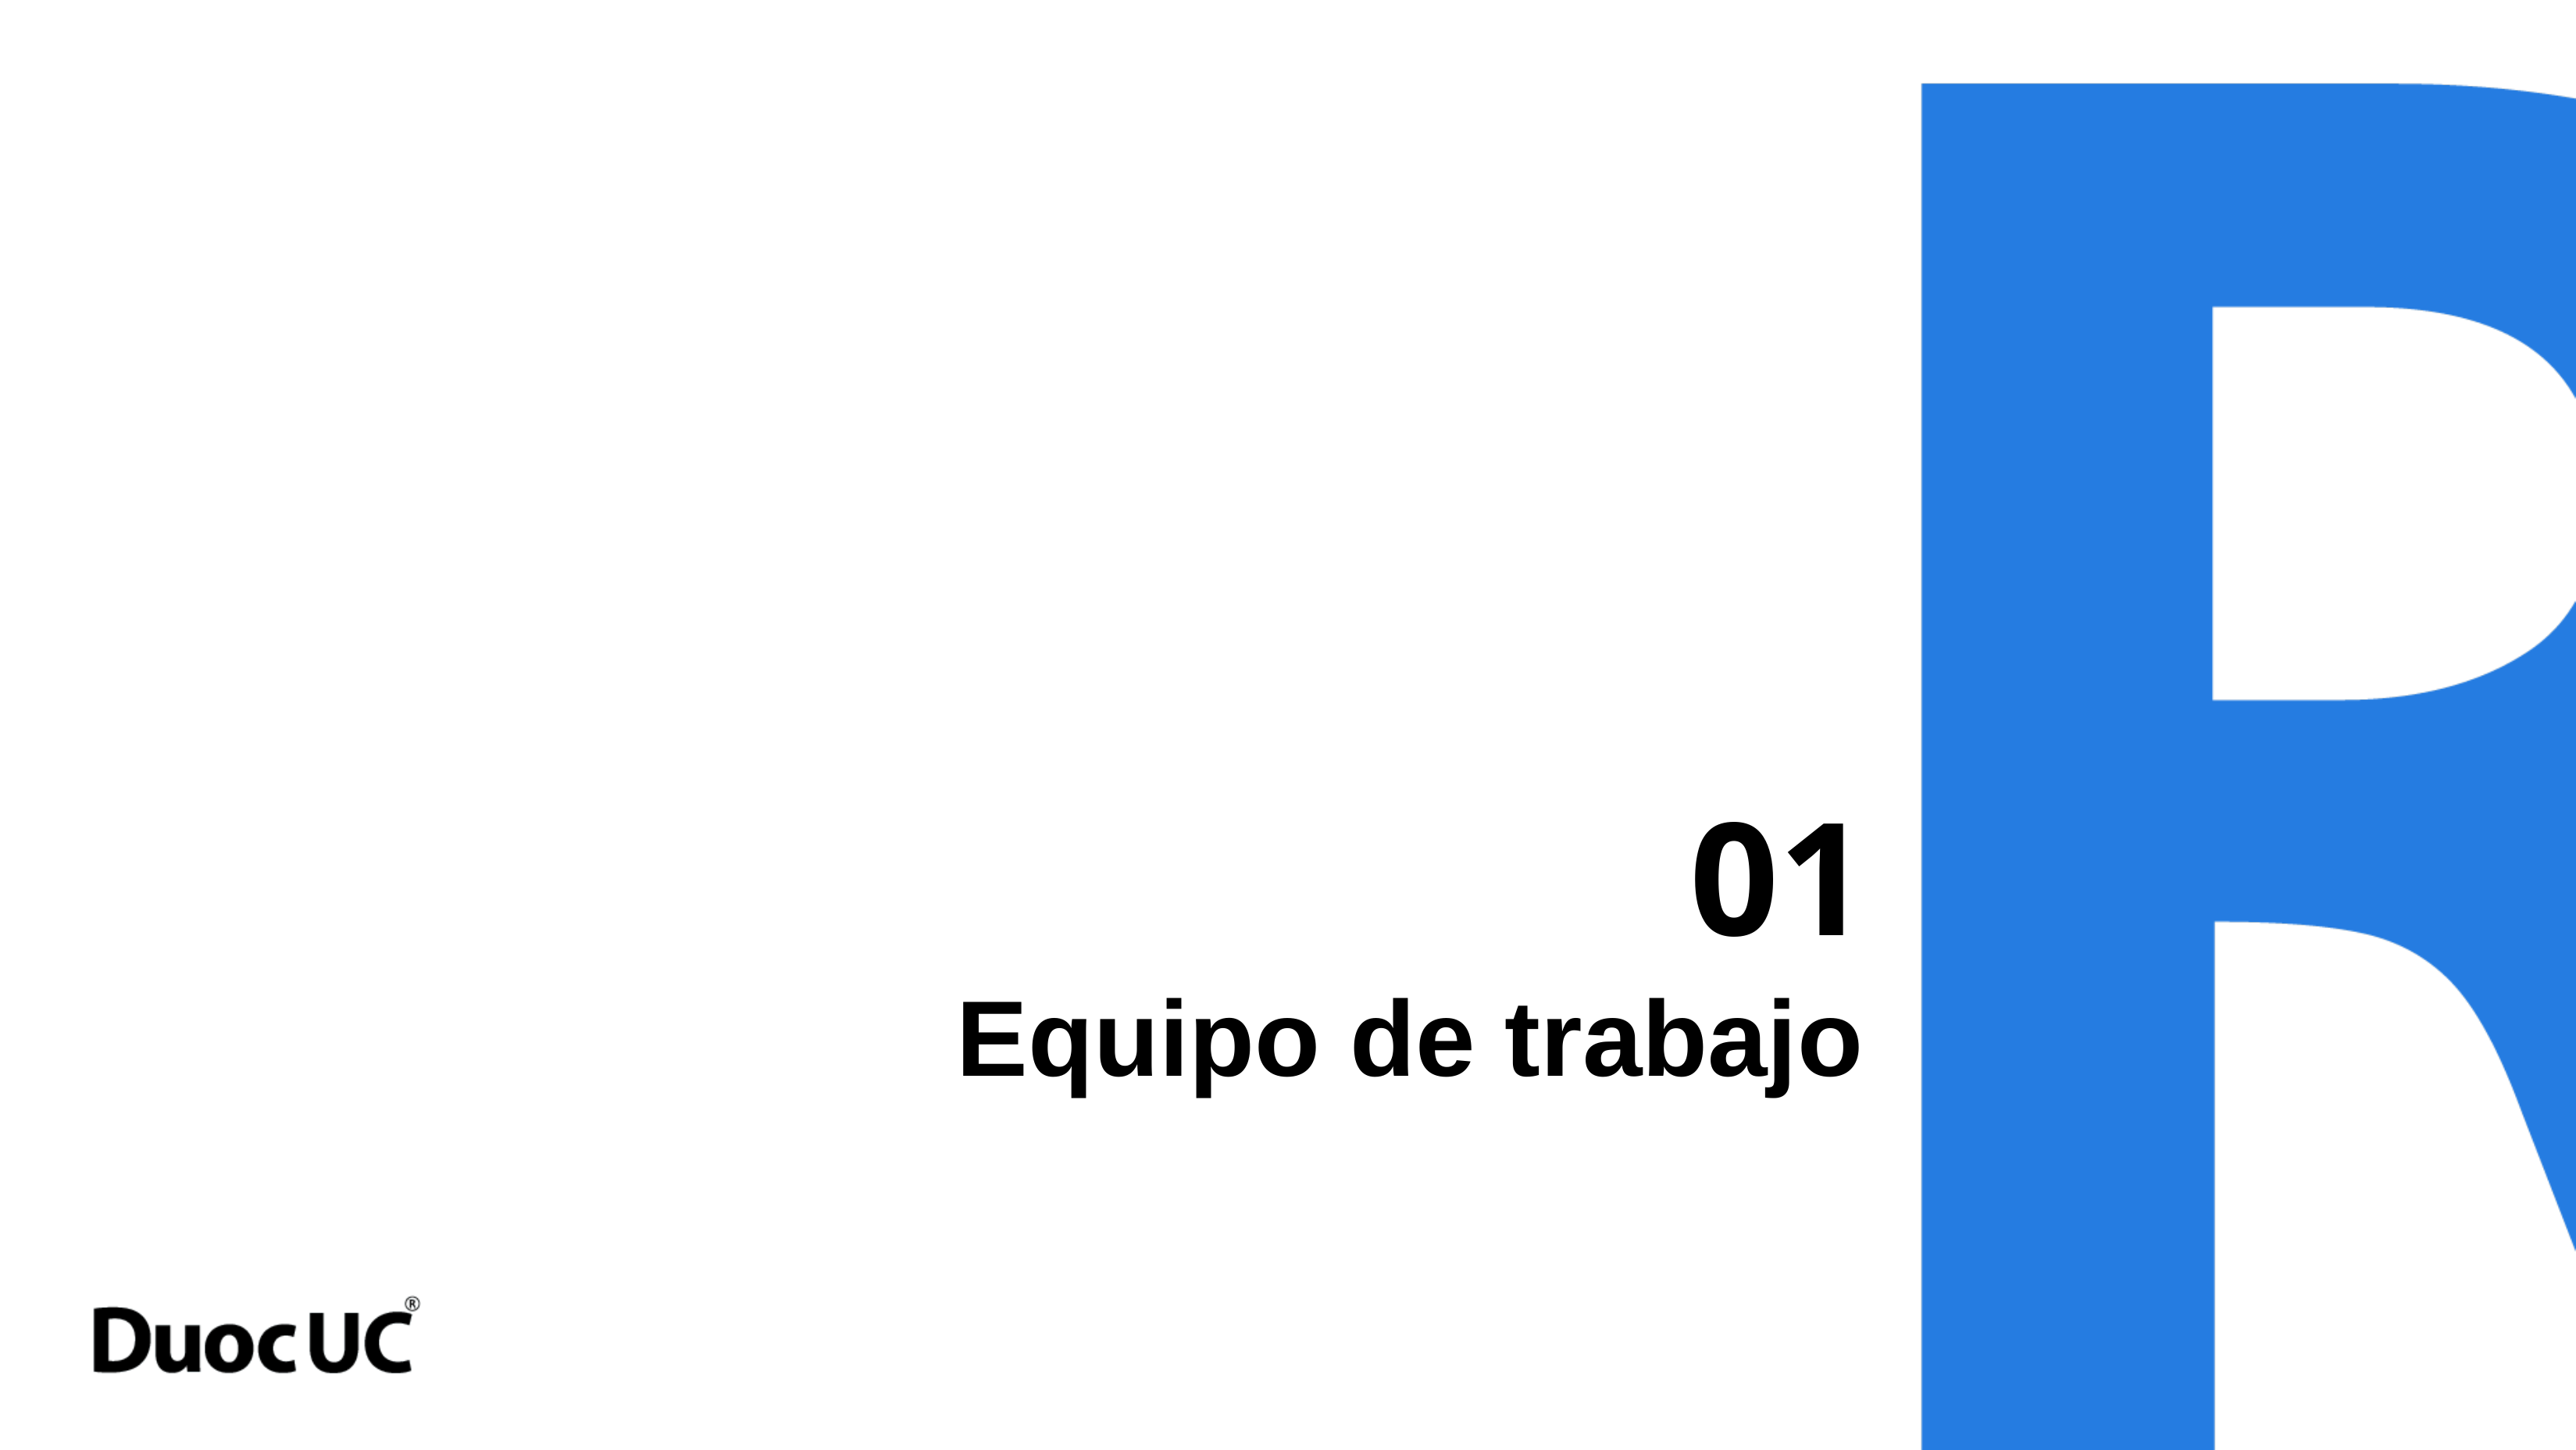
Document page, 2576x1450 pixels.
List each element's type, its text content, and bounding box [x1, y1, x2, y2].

text_box 01 [1624, 779, 1869, 967]
title Equipo de trabajo [565, 969, 1864, 1099]
picture [0, 0, 2576, 1450]
